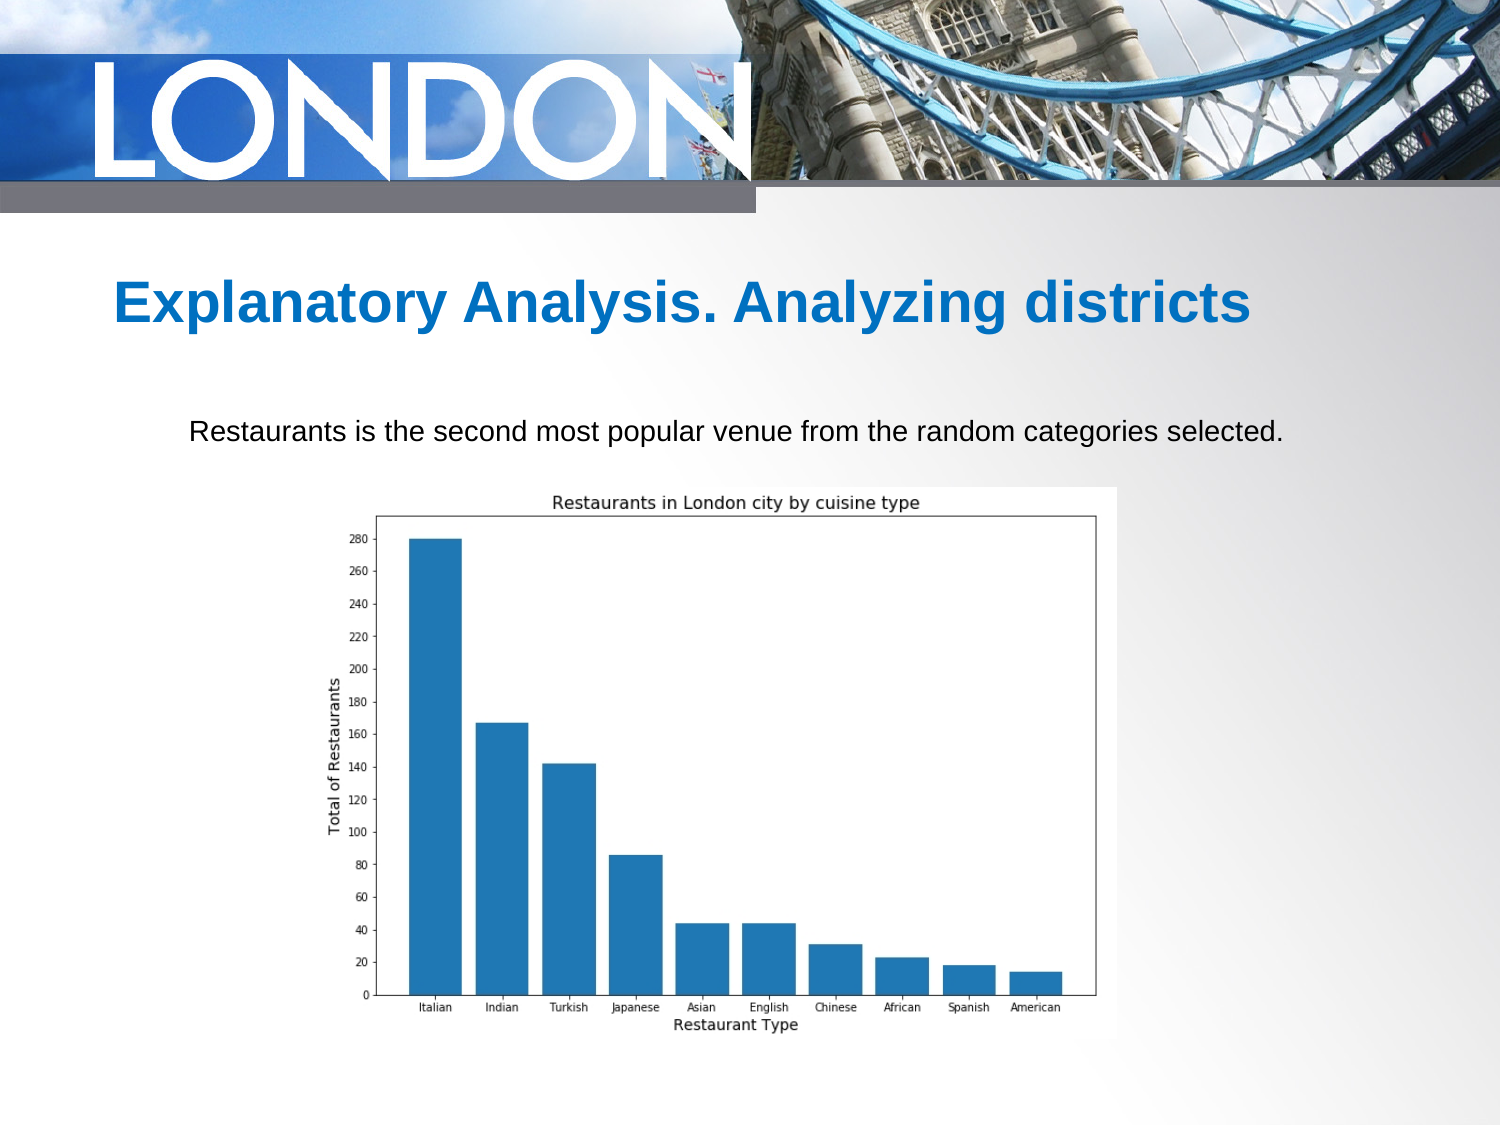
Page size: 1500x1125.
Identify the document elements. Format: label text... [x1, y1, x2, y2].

list Restaurants is the second most popular venue from the random categories selected. [173, 387, 1302, 463]
title Explanatory Analysis. Analyzing districts [98, 236, 1427, 363]
picture [0, 0, 1500, 1125]
